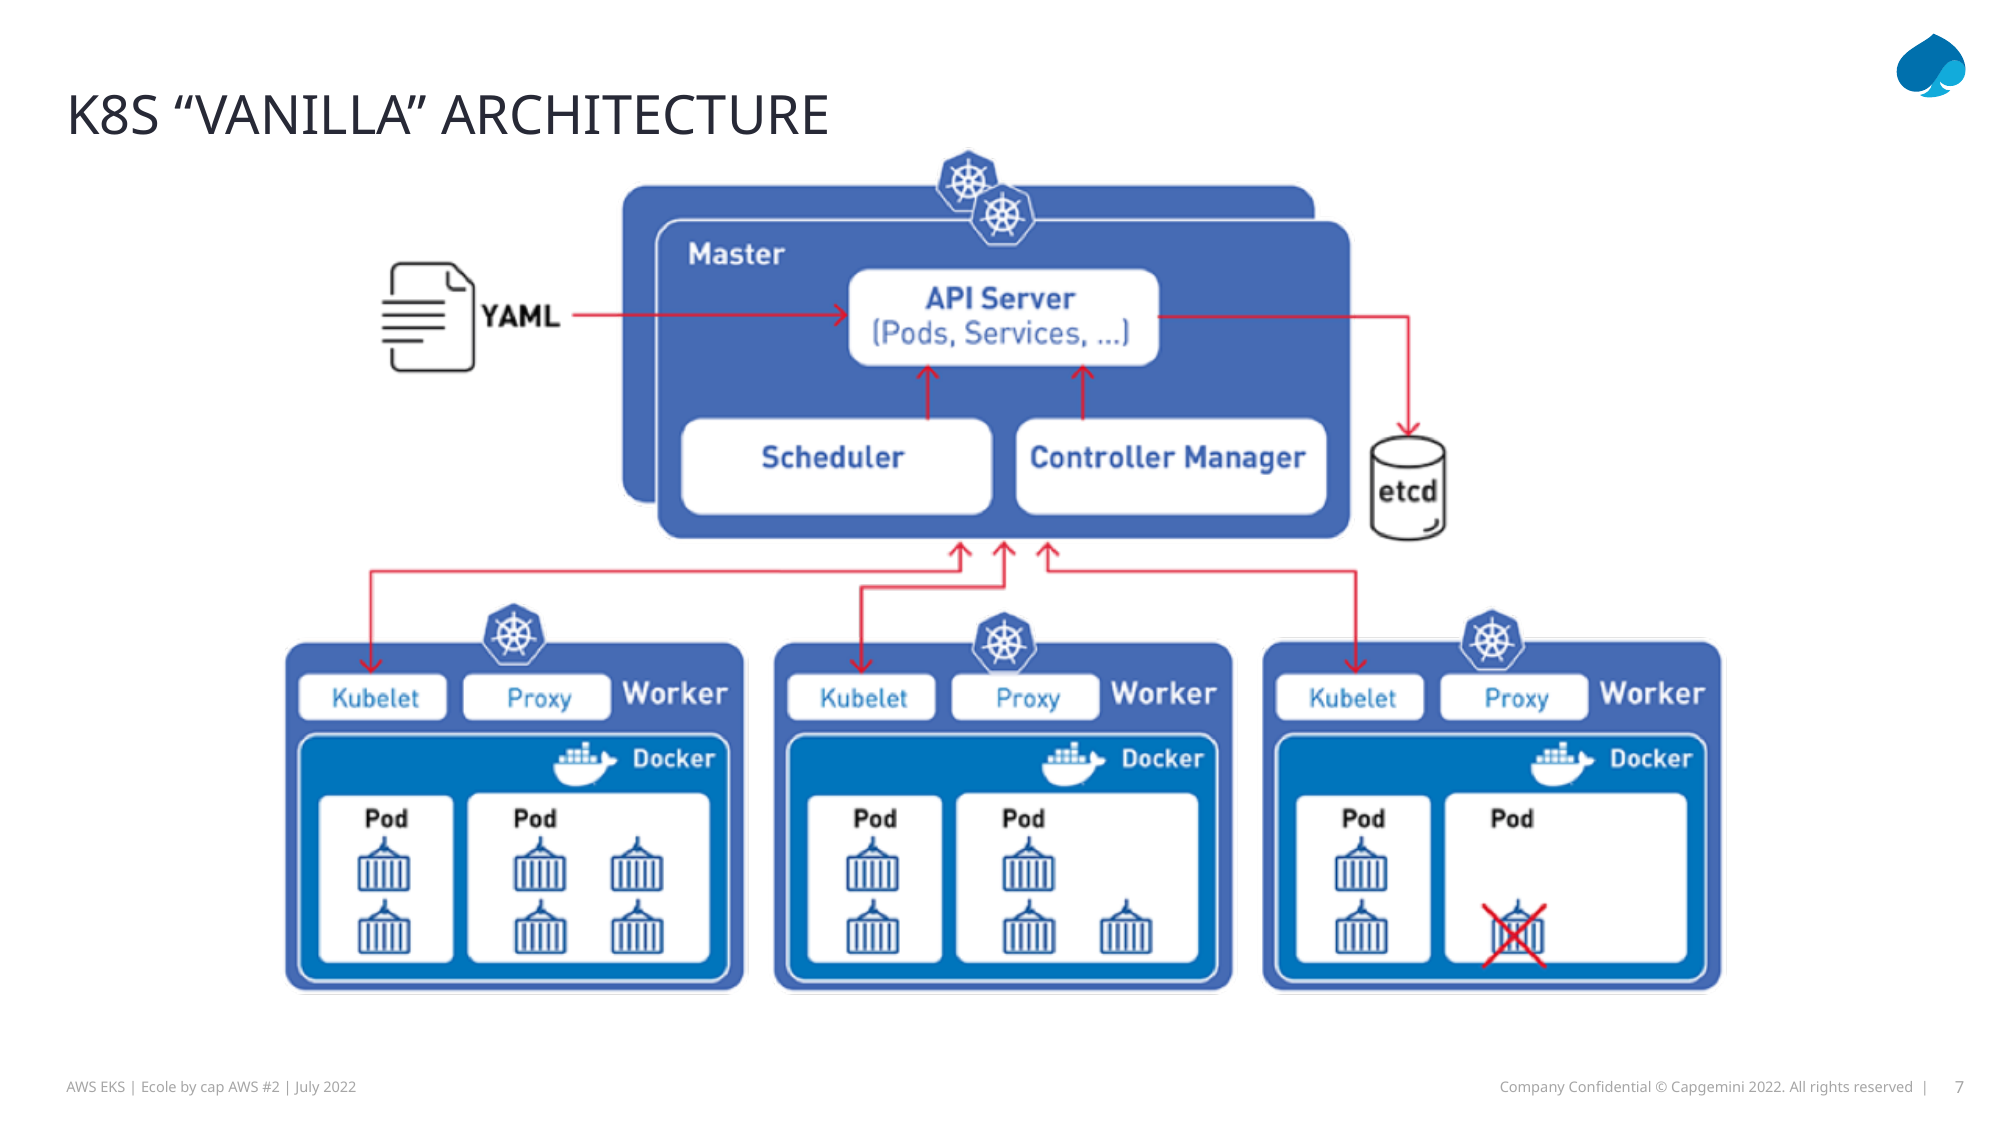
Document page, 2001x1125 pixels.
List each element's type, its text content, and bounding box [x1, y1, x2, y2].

title K8S “vanilla” architecture [66, 28, 1863, 147]
picture [178, 104, 1822, 1026]
